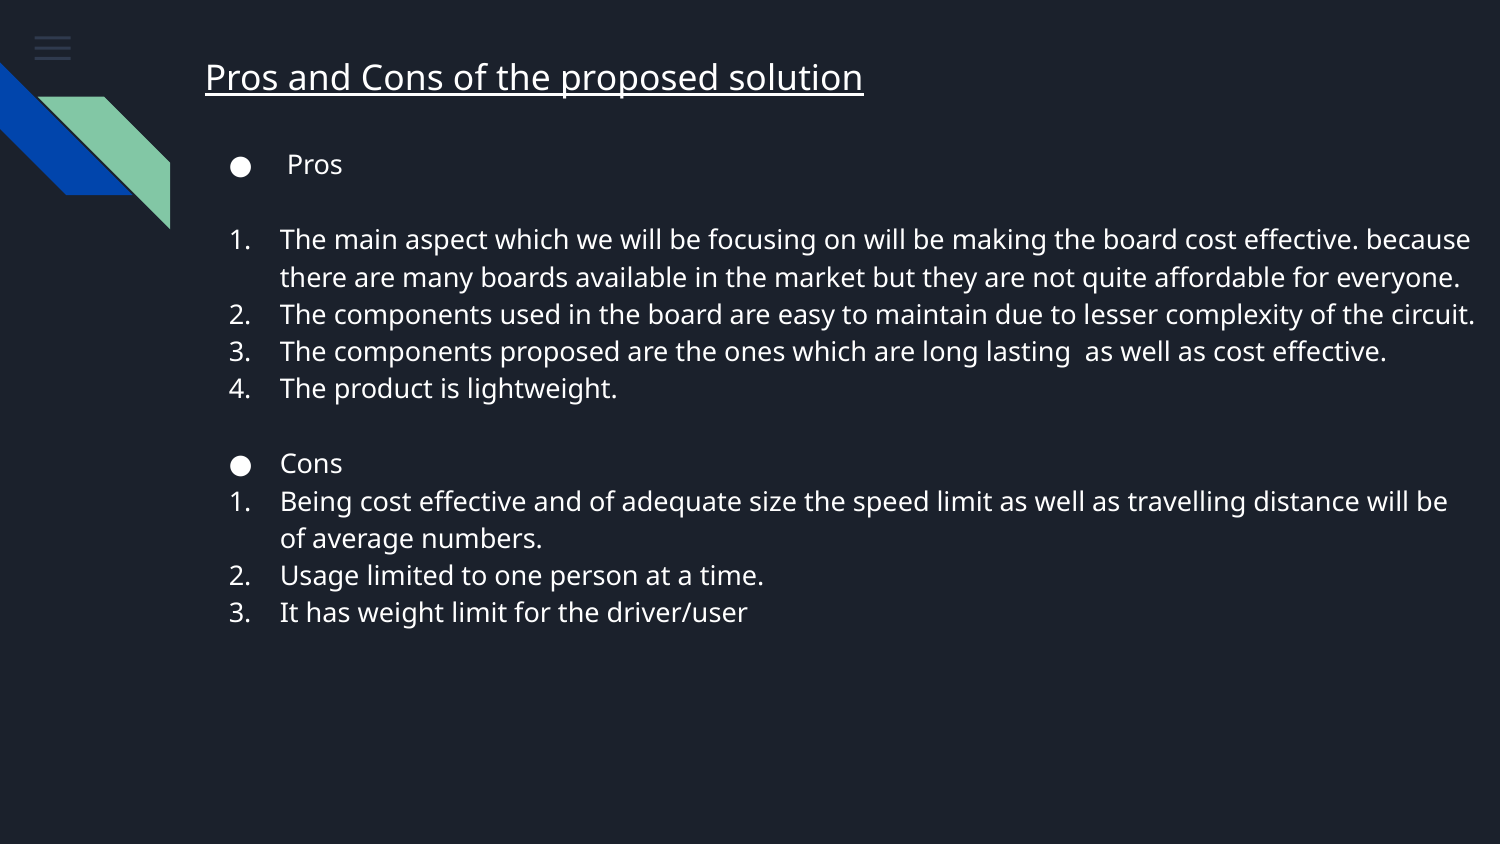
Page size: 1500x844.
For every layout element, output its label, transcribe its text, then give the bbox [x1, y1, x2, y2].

text_box Pros and Cons of the proposed solution Pros The main aspect which we will be focusing on will be making the board cost effective. because there are many boards available in the market but they are not quite affordable for everyone. The components used in the board are easy to maintain due to lesser complexity of the circuit. The components proposed are the ones which are long lasting as well as cost effective. The product is lightweight. Cons Being cost effective and of adequate size the speed limit as well as travelling distance will be of average numbers. Usage limited to one person at a time. It has weight limit for the driver/user [189, 33, 1491, 844]
